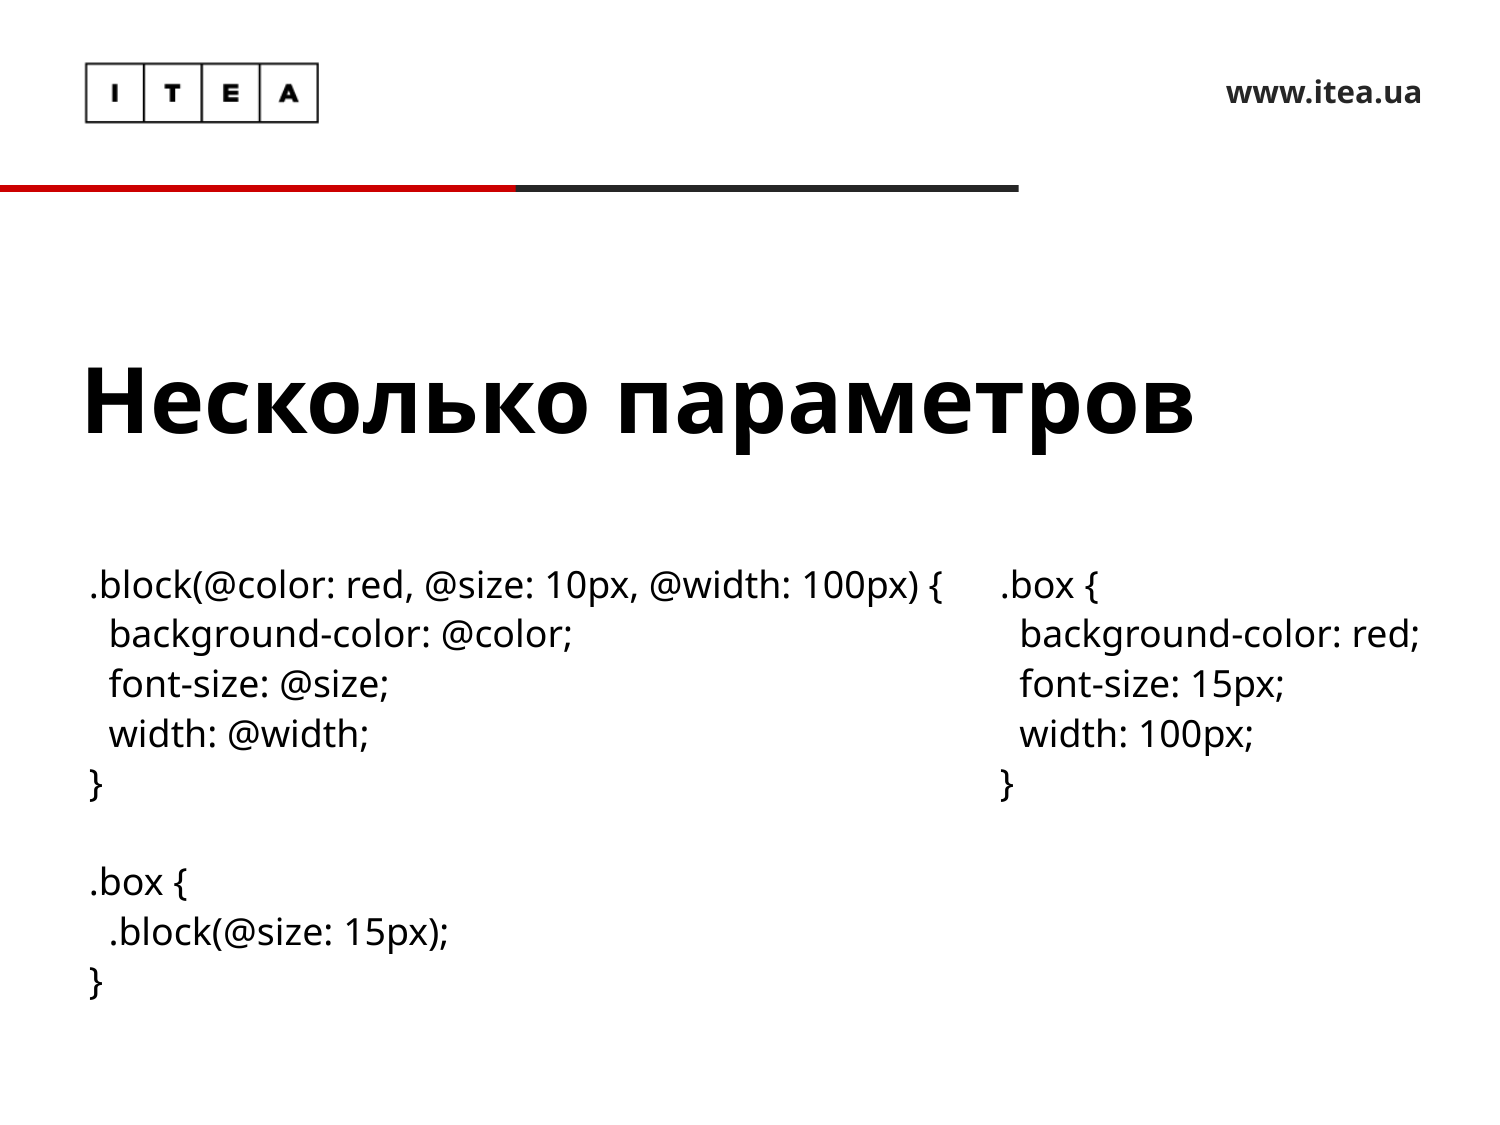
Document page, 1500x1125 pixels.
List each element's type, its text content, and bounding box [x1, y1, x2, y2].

title Несколько параметров [65, 323, 1425, 421]
text_box .box { background-color: red; font-size: 15px; width: 100px; } [984, 549, 1465, 1034]
picture [57, 49, 344, 133]
text_box www.itea.ua [1172, 66, 1477, 115]
text_box [0, 185, 516, 192]
text_box [516, 185, 1019, 192]
list .block(@color: red, @size: 10px, @width: 100px) { background-color: @color; font-size: @size; width: @width; } .box { .block(@size: 15px); } [74, 549, 966, 1090]
